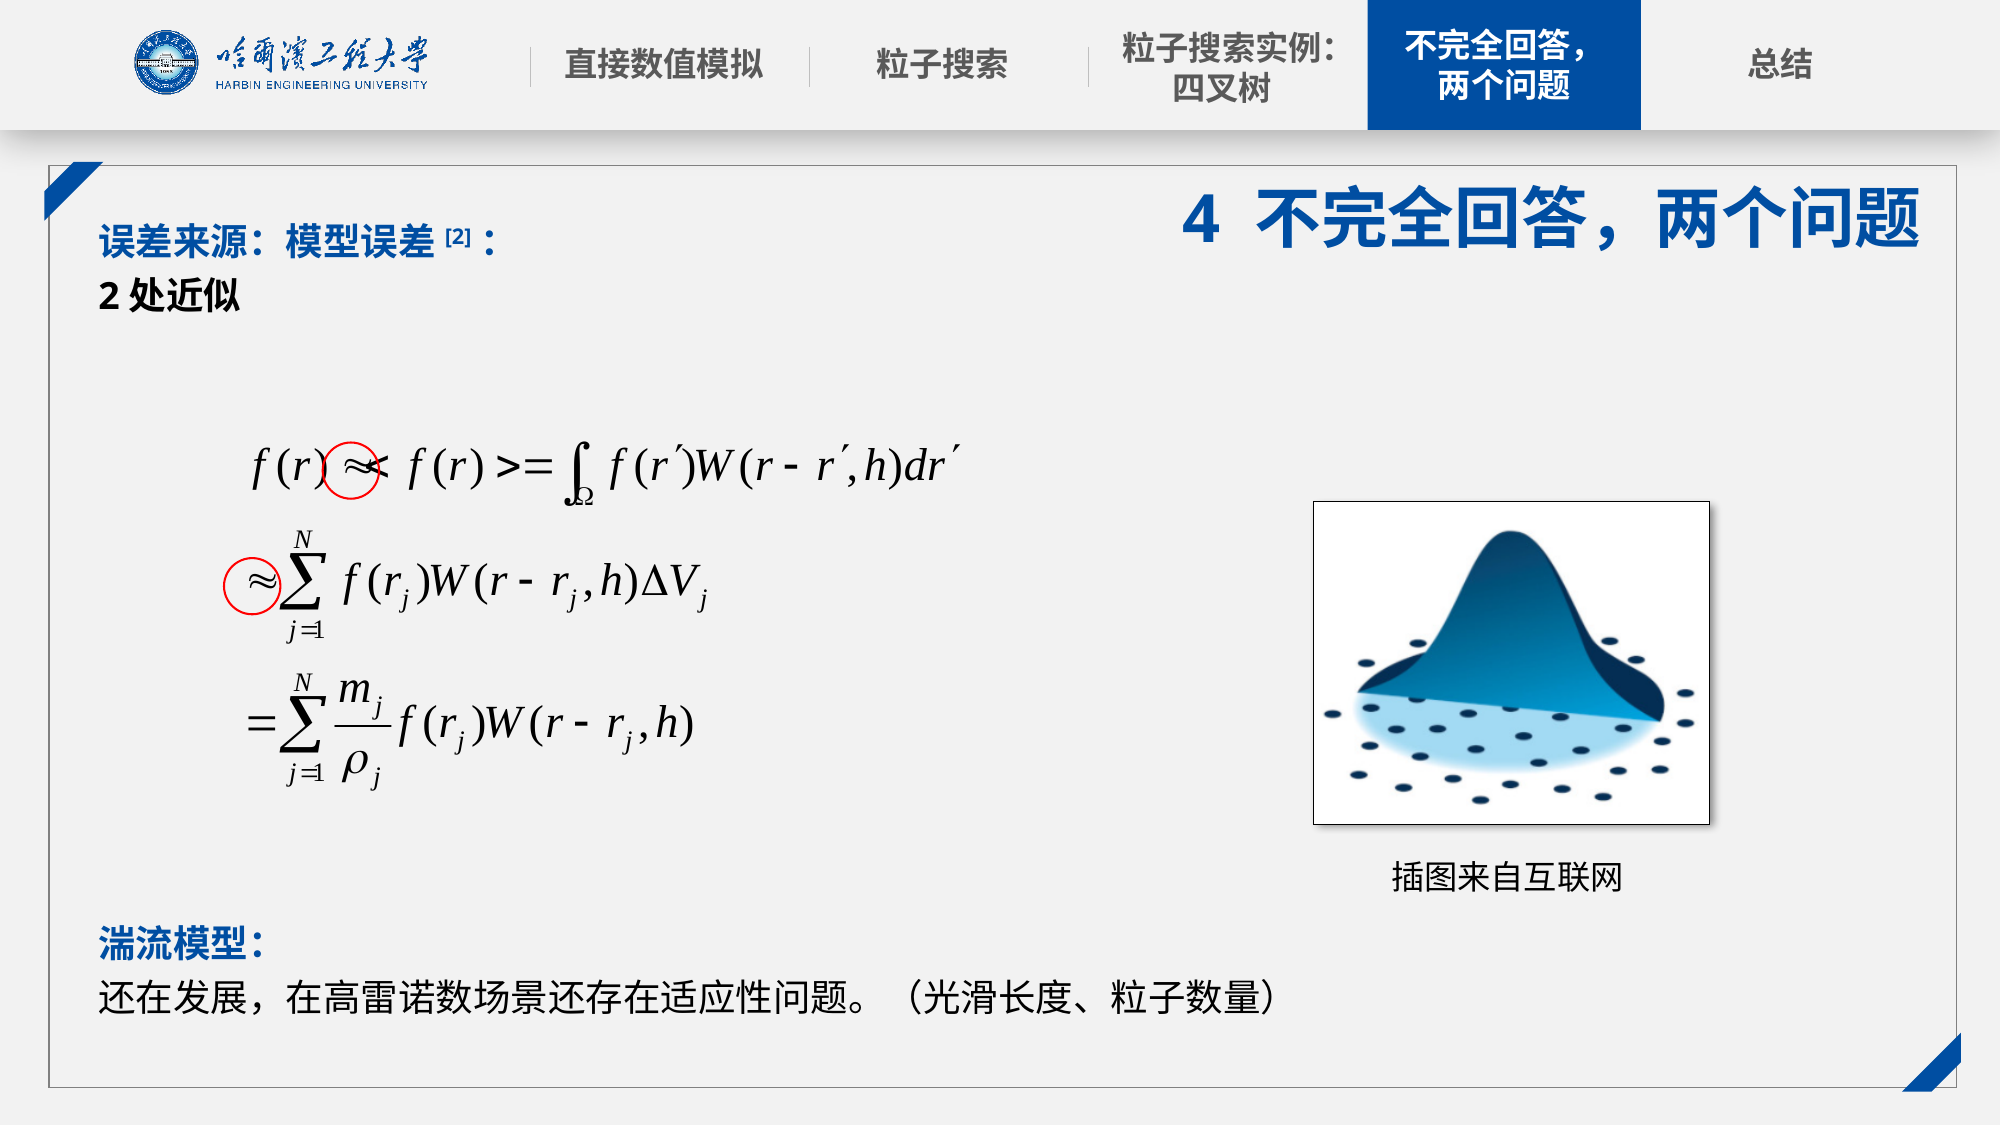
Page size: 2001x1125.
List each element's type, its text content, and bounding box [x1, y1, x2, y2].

text_box 粒子搜索 [832, 35, 1054, 91]
picture [119, 19, 442, 106]
text_box 粒子搜索实例： 四叉树 [1111, 19, 1333, 115]
text_box 总结 [1670, 35, 1891, 91]
picture [1313, 501, 1709, 824]
text_box 插图来自互联网 [1376, 849, 1647, 904]
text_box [236, 426, 966, 803]
text_box [222, 562, 236, 611]
text_box 不完全回答，两个问题 [1394, 16, 1615, 113]
text_box [1899, 1030, 1962, 1093]
text_box [0, 0, 1367, 131]
text_box 直接数值模拟 [553, 35, 775, 91]
text_box [1642, 0, 2000, 131]
text_box [43, 160, 106, 224]
text_box [48, 164, 1957, 1089]
text_box 误差来源：模型误差[2]： 2处近似 湍流模型： 还在发展，在高雷诺数场景还存在适应性问题。（光滑长度、粒子数量） [83, 201, 1924, 1026]
text_box [1367, 0, 1642, 131]
